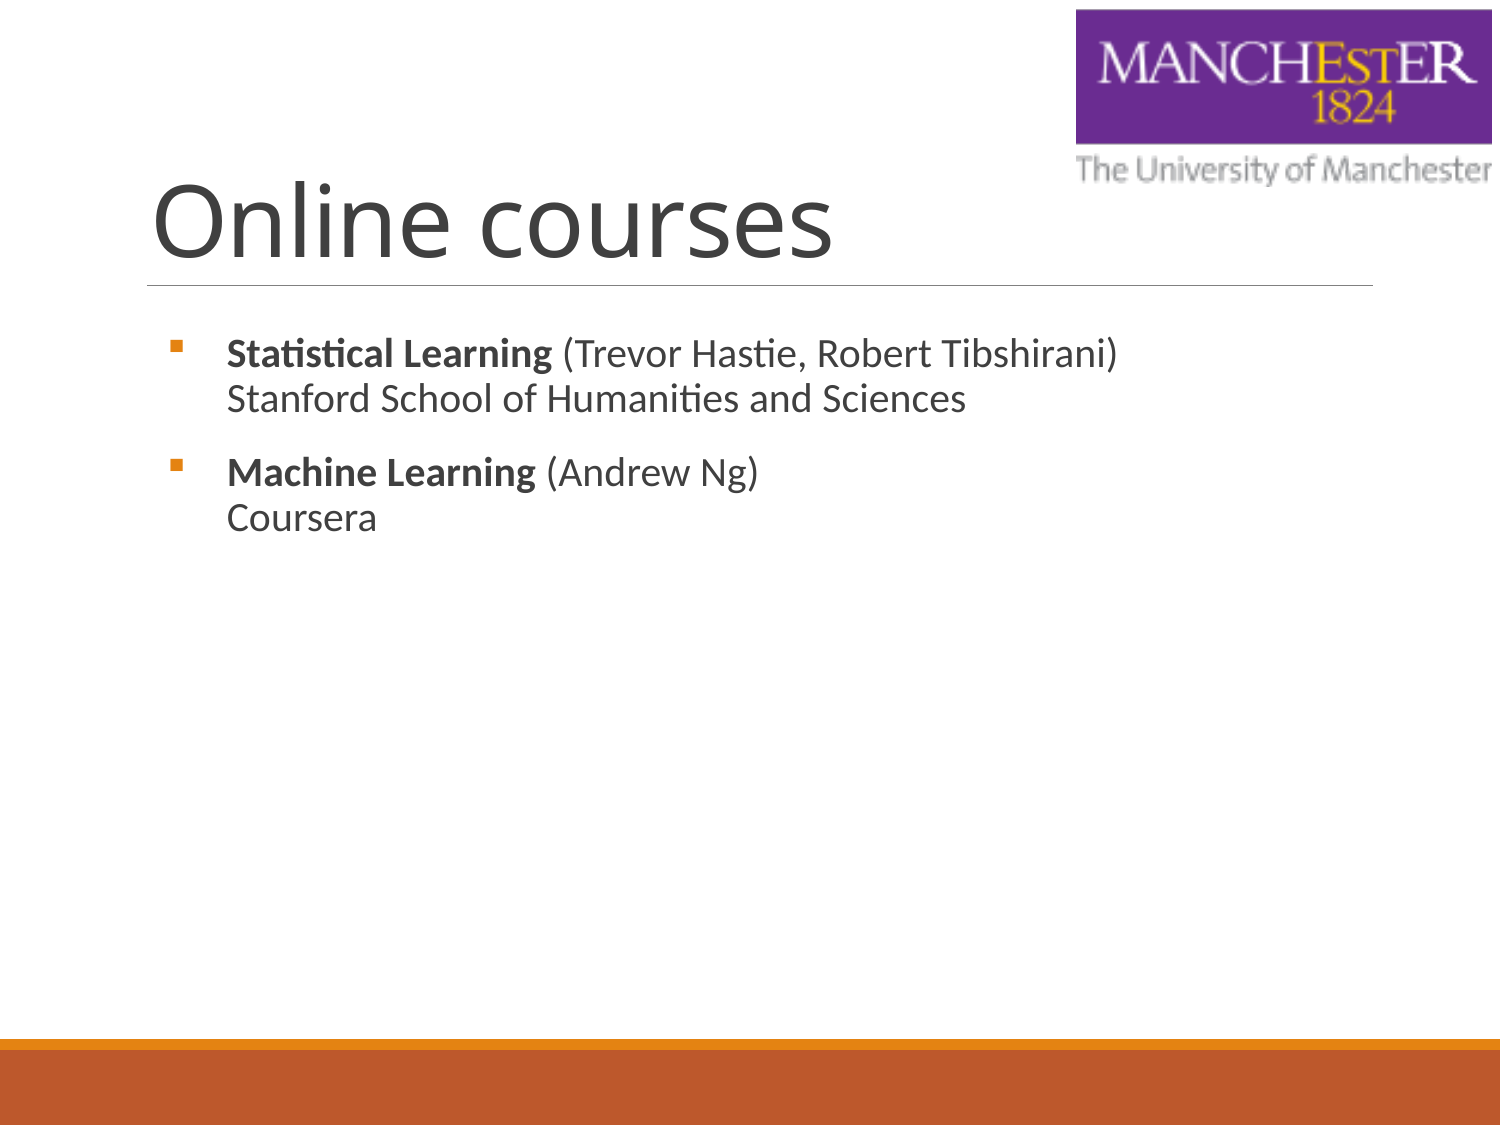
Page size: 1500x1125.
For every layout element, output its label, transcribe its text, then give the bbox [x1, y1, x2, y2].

list Statistical Learning (Trevor Hastie, Robert Tibshirani) Stanford School of Humanities and Sciences Machine Learning (Andrew Ng) Coursera [152, 323, 1390, 984]
title Online courses [135, 47, 1047, 285]
